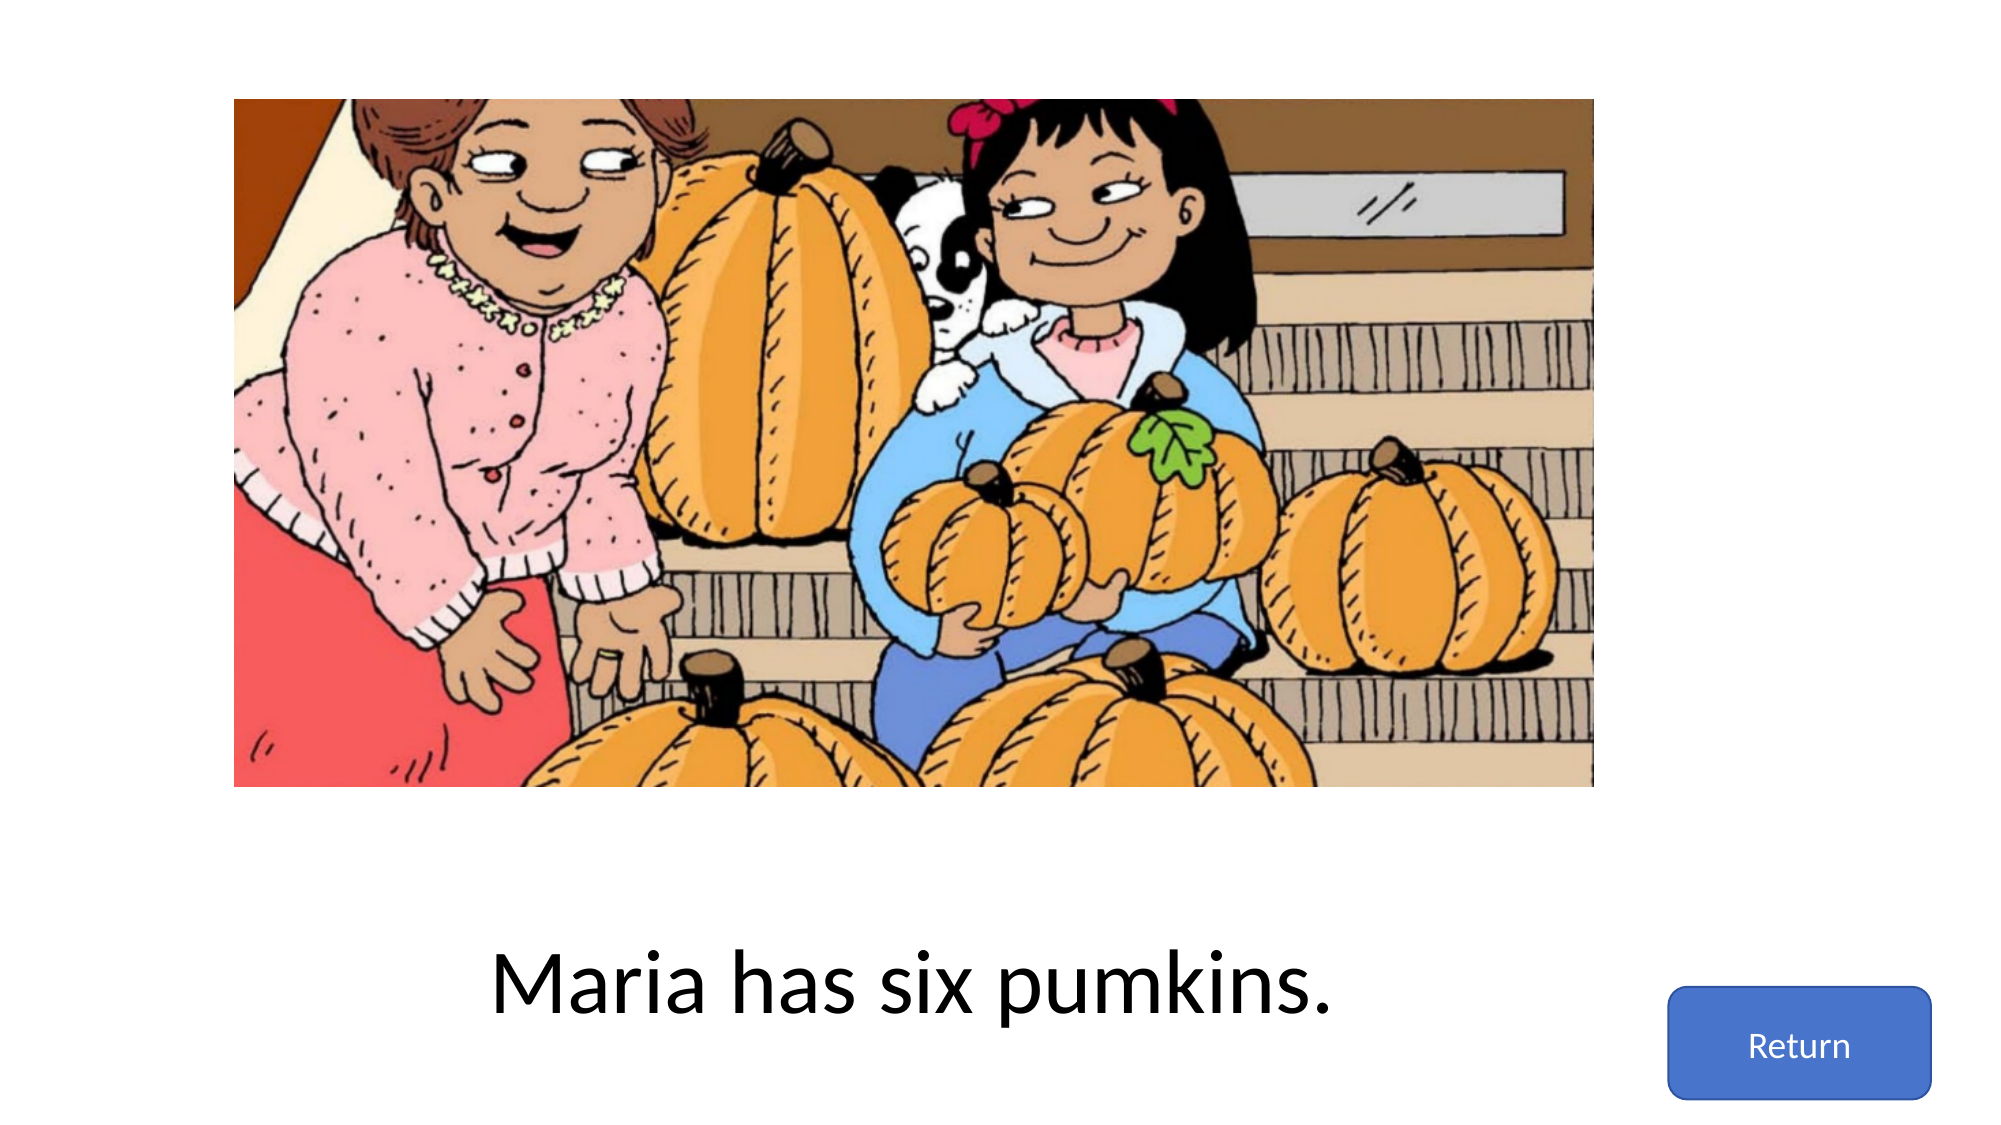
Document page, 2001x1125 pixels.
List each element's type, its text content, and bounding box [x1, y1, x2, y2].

title Maria has six pumkins. [100, 875, 1826, 1093]
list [233, 99, 1594, 788]
text_box Return [1668, 986, 1931, 1100]
